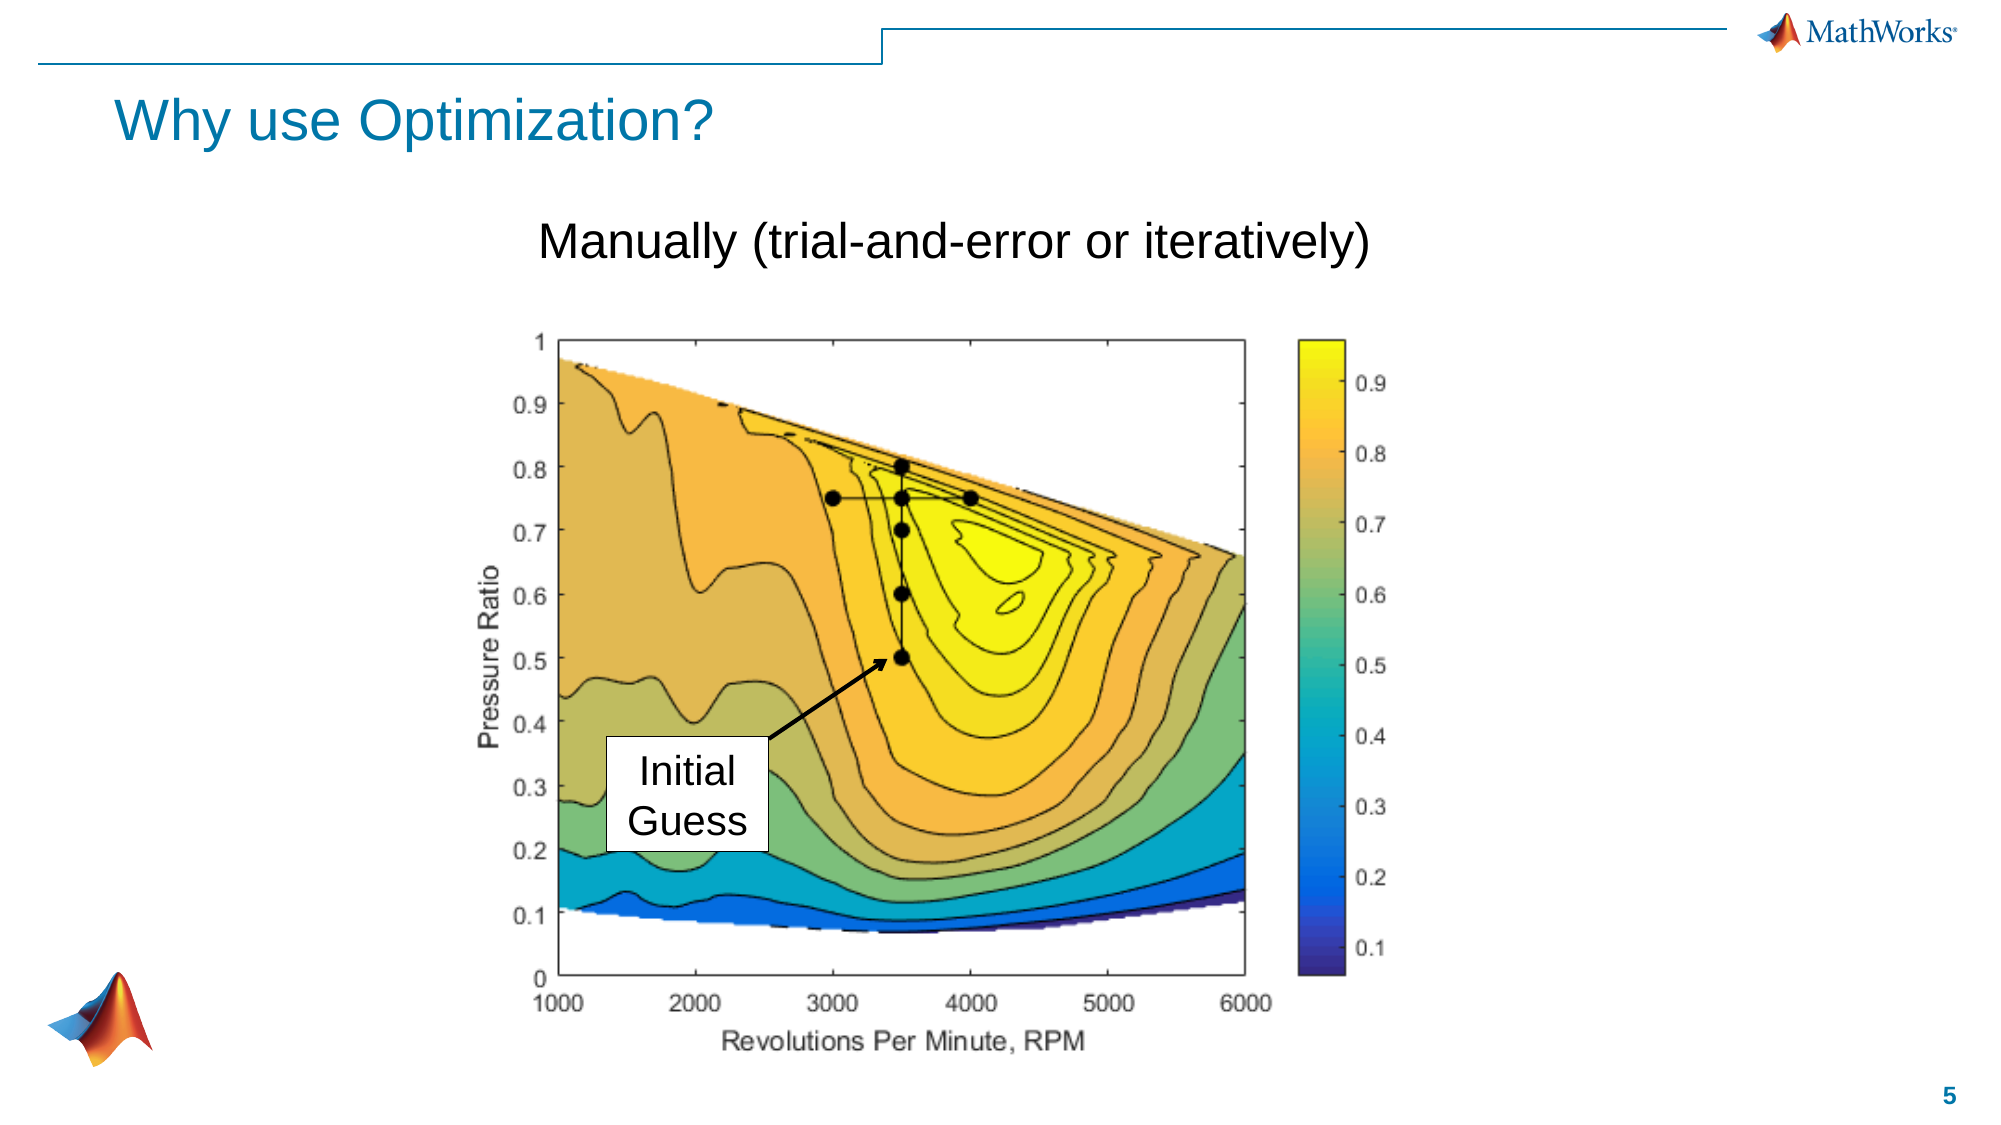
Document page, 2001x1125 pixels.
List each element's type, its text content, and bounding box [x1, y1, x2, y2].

title Why use Optimization? [99, 75, 1867, 238]
picture [1751, 3, 1970, 63]
picture [47, 971, 153, 1068]
text_box Manually (trial-and-error or iteratively) [354, 238, 1556, 276]
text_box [768, 658, 888, 740]
picture [443, 282, 1482, 1062]
